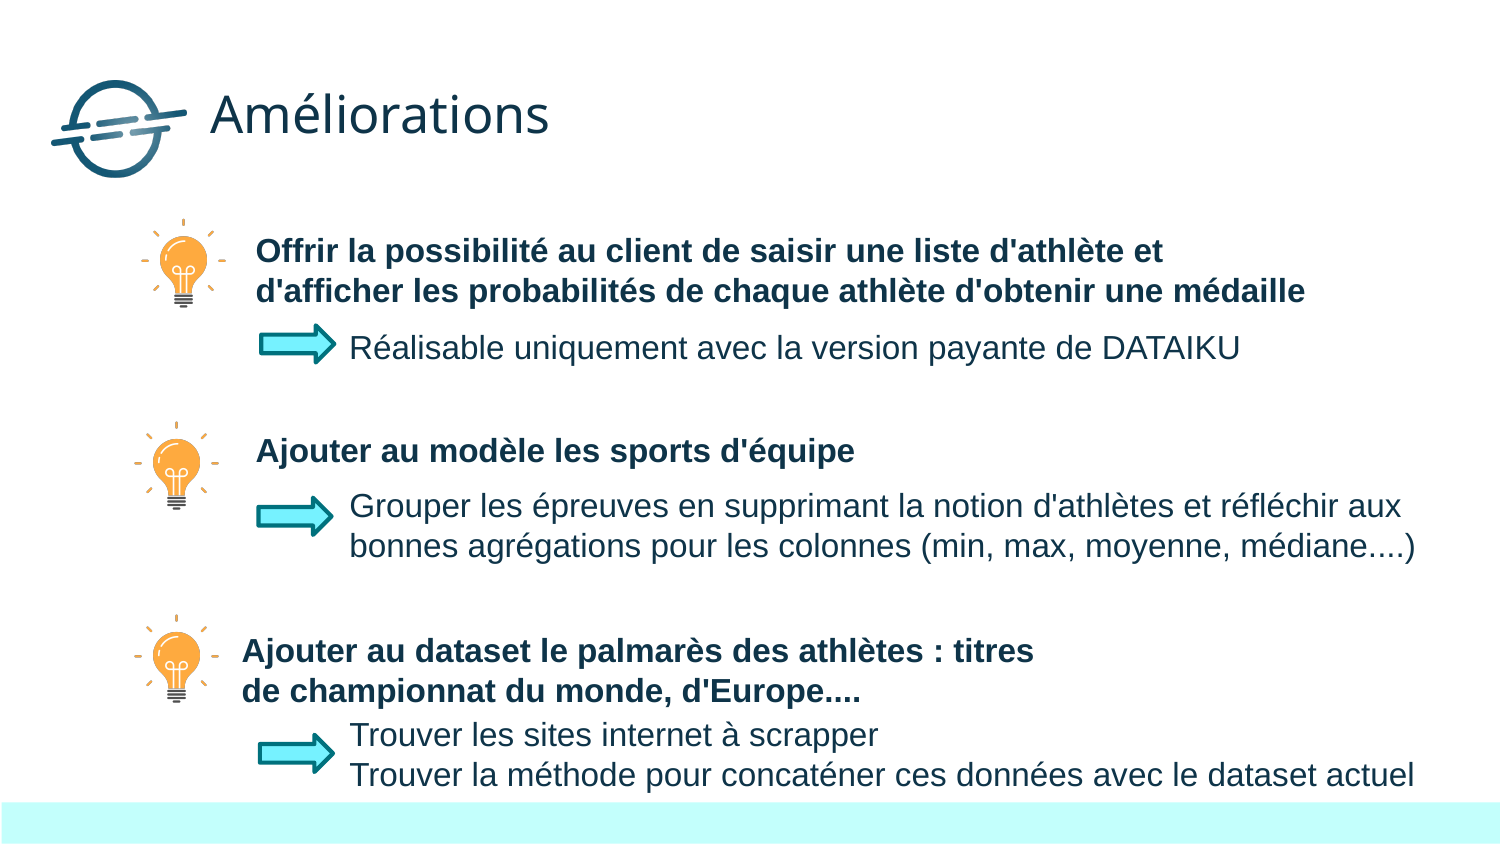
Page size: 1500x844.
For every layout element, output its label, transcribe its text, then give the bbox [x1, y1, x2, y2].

text_box [1, 802, 1500, 844]
text_box Ajouter au modèle les sports d'équipe [246, 421, 1083, 477]
picture [118, 195, 249, 326]
text_box Réalisable uniquement avec la version payante de DATAIKU [334, 318, 1424, 374]
picture [111, 591, 242, 722]
text_box [257, 732, 336, 774]
picture [50, 80, 187, 179]
text_box [256, 495, 334, 537]
text_box Ajouter au dataset le palmarès des athlètes : titres de championnat du monde, d'Europe.... [246, 621, 1069, 717]
text_box [259, 323, 337, 365]
text_box Offrir la possibilité au client de saisir une liste d'athlète et d'afficher les probabilités de chaque athlète d'obtenir une médaille [253, 221, 1331, 317]
picture [111, 398, 242, 529]
title Améliorations [195, 66, 1332, 184]
text_box Trouver les sites internet à scrapper Trouver la méthode pour concaténer ces données avec le dataset actuel [334, 705, 1464, 801]
text_box Grouper les épreuves en supprimant la notion d'athlètes et réfléchir aux bonnes agrégations pour les colonnes (min, max, moyenne, médiane....) [334, 476, 1464, 572]
